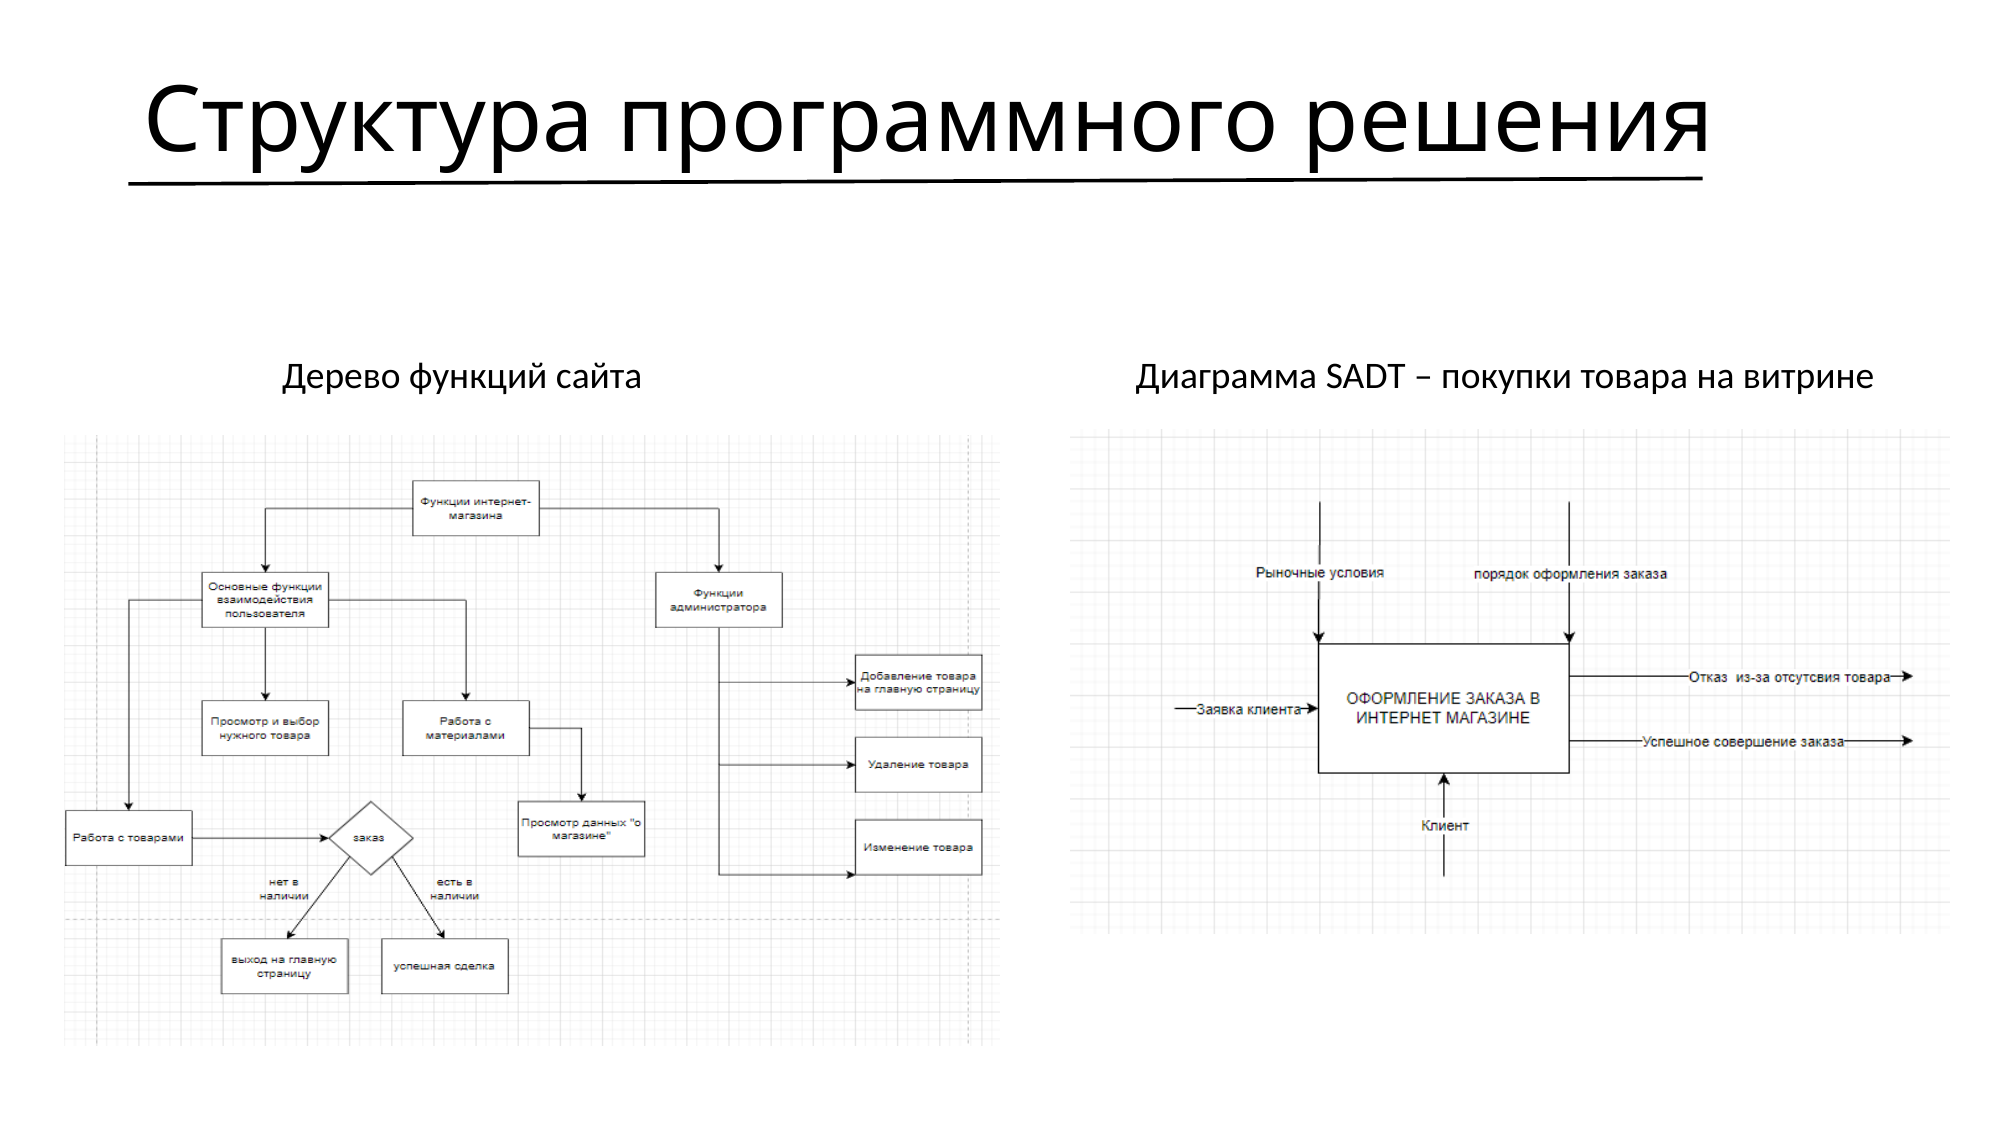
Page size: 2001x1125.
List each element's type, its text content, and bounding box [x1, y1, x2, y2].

picture [64, 435, 1000, 1046]
title Структура программного решения [128, 52, 1778, 179]
text_box Диаграмма SADT – покупки товара на витрине [1120, 344, 1900, 404]
text_box Дерево функций сайта [267, 344, 798, 404]
picture [1070, 429, 1950, 934]
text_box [128, 178, 1703, 184]
